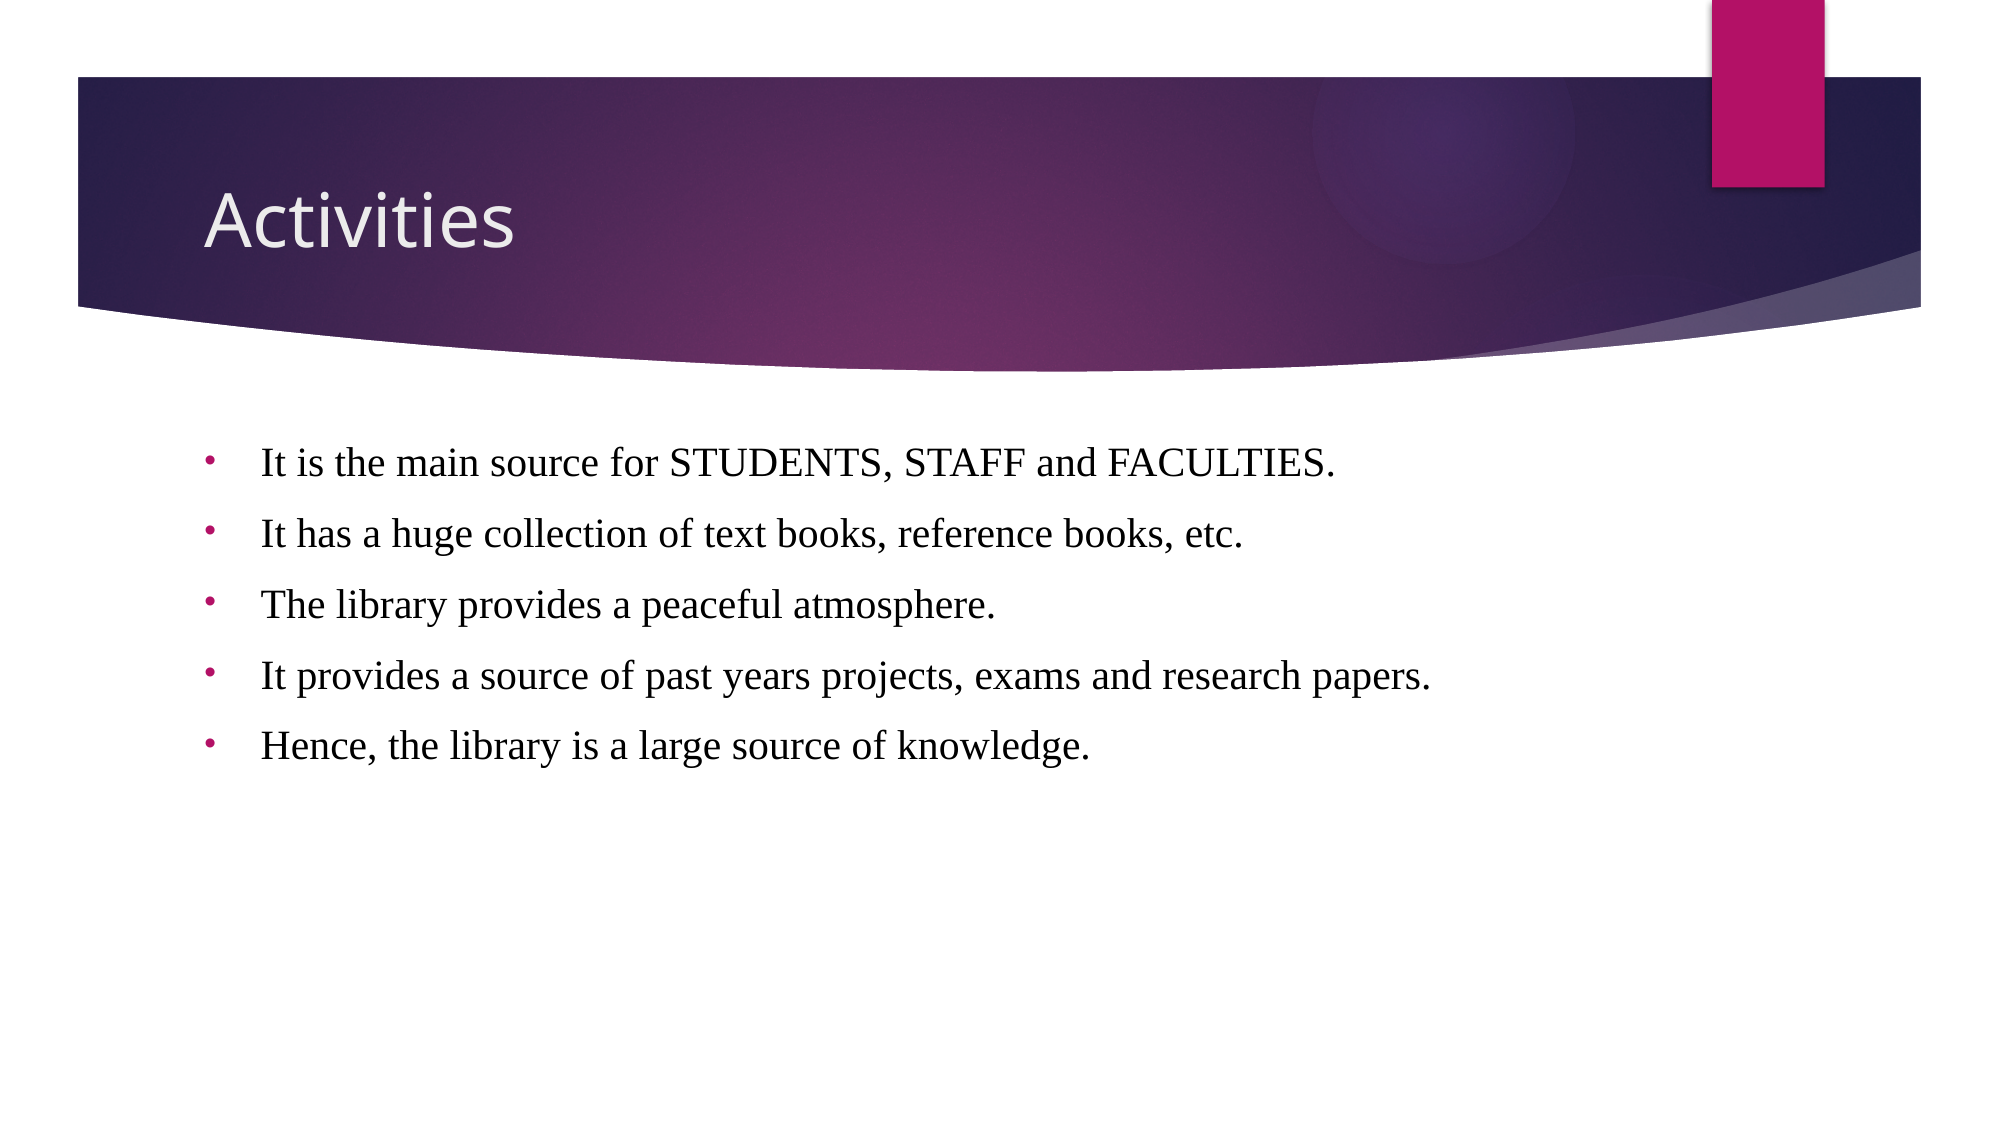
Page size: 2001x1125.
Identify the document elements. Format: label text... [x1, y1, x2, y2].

title Activities [189, 159, 1627, 276]
list It is the main source for STUDENTS, STAFF and FACULTIES. It has a huge collection of text books, reference books, etc. The library provides a peaceful atmosphere. It provides a source of past years projects, exams and research papers. Hence, the library is a large source of knowledge. [189, 427, 1638, 988]
